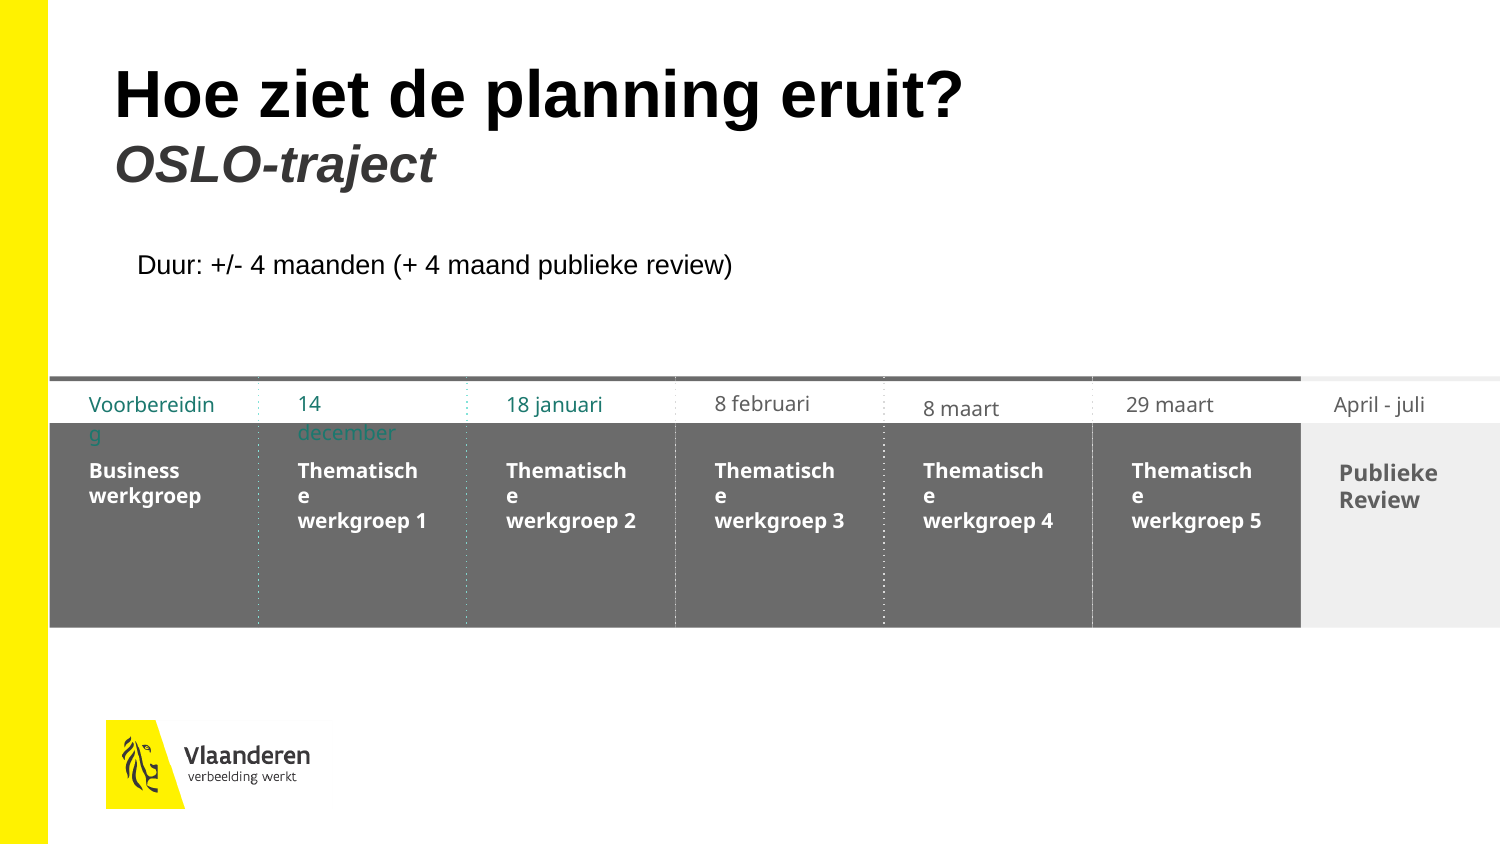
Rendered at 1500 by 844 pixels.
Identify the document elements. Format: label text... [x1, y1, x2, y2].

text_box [1300, 376, 1500, 628]
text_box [887, 376, 1093, 628]
picture [106, 720, 333, 809]
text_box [49, 376, 259, 628]
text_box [677, 376, 885, 628]
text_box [466, 376, 676, 628]
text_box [260, 376, 464, 628]
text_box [1094, 376, 1298, 628]
text_box Hoe ziet de planning eruit? OSLO-traject [103, 44, 1397, 167]
text_box Duur: +/- 4 maanden (+ 4 maand publieke review) [122, 227, 1350, 370]
